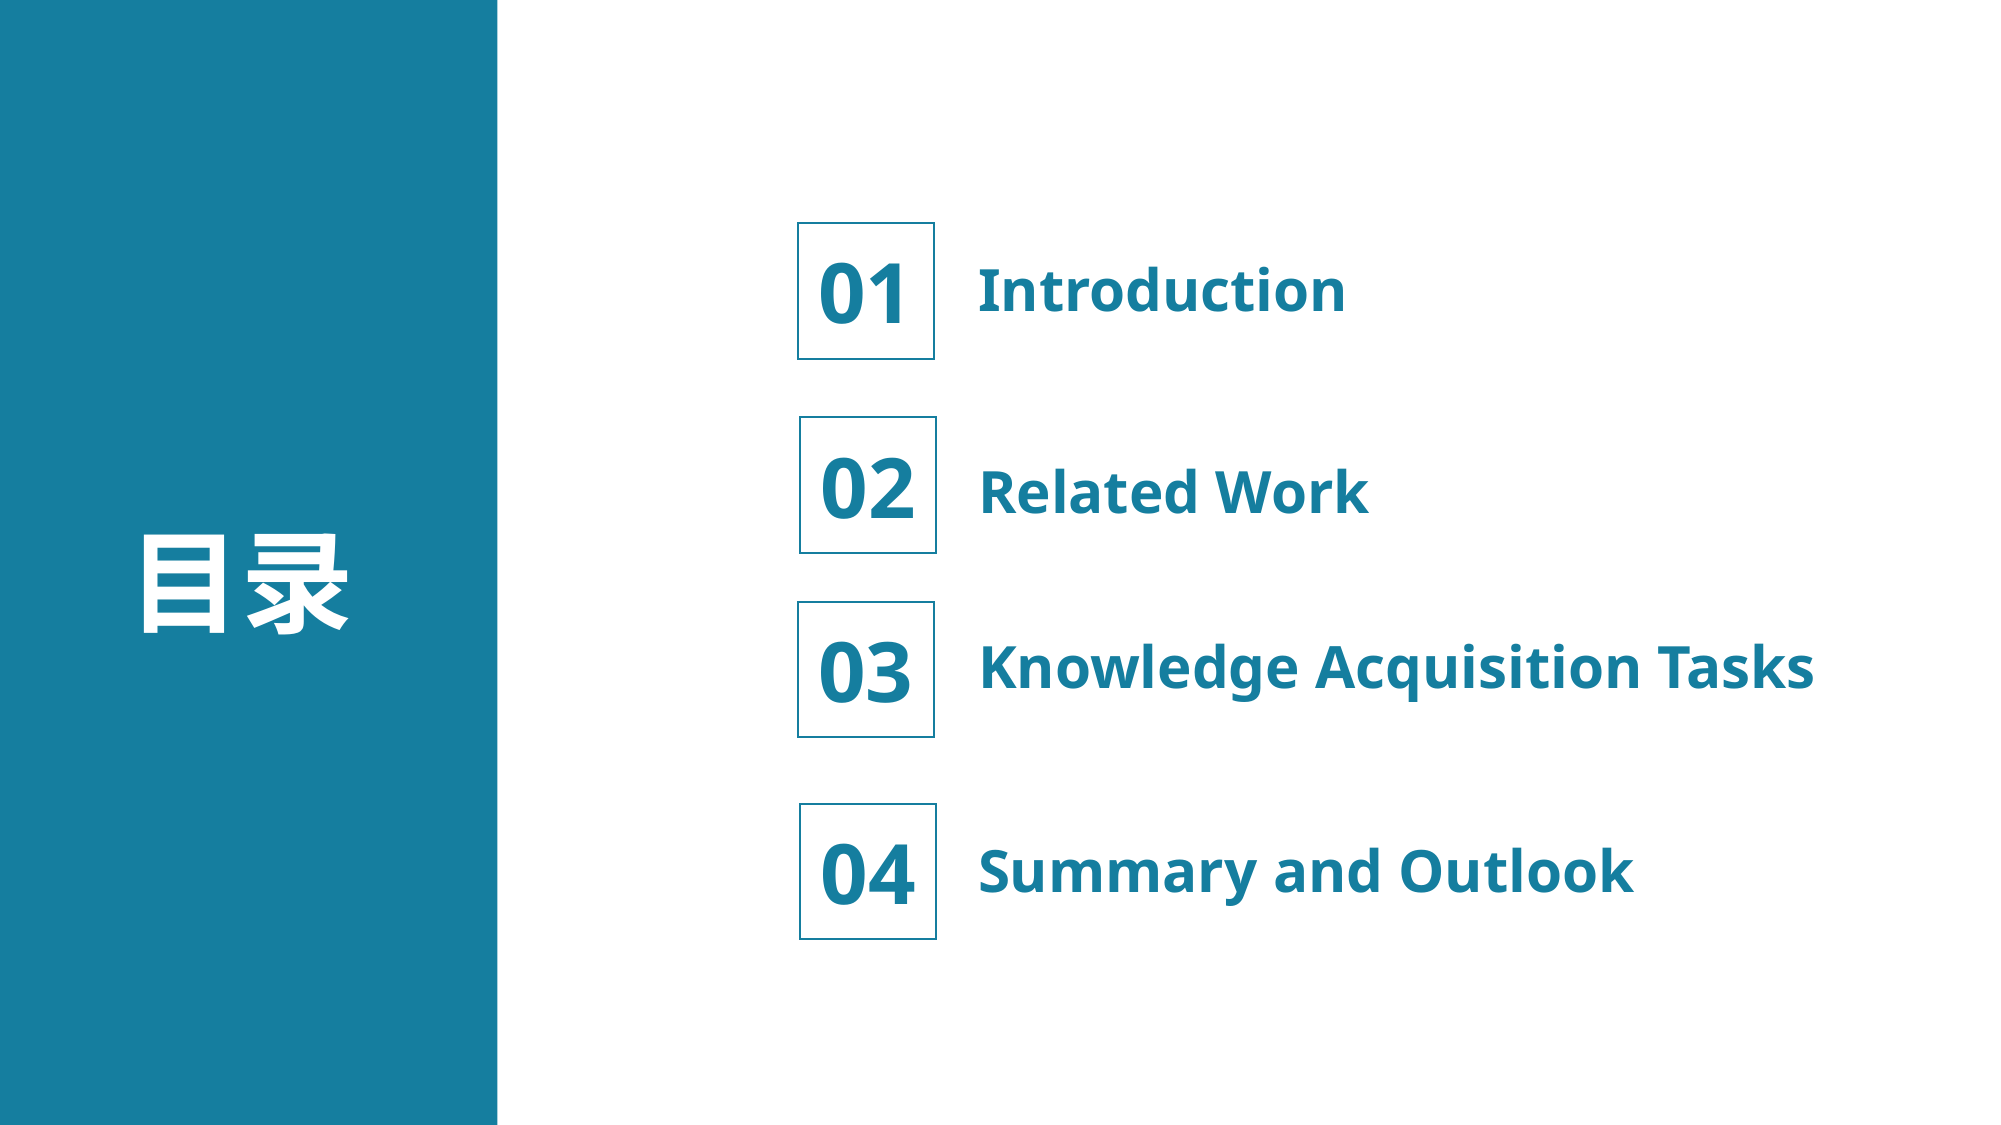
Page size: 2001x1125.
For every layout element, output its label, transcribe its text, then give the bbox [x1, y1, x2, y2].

text_box [799, 803, 937, 940]
text_box [799, 416, 937, 554]
text_box [1077, 842, 1109, 903]
text_box [0, 0, 499, 1125]
text_box [797, 222, 935, 360]
text_box 目录 [113, 504, 369, 655]
text_box Knowledge Acquisition Tasks [963, 623, 1968, 708]
text_box Related Work [963, 447, 1535, 533]
text_box Summary and Outlook [963, 827, 1852, 912]
text_box Introduction [963, 245, 1502, 331]
text_box [797, 601, 935, 738]
